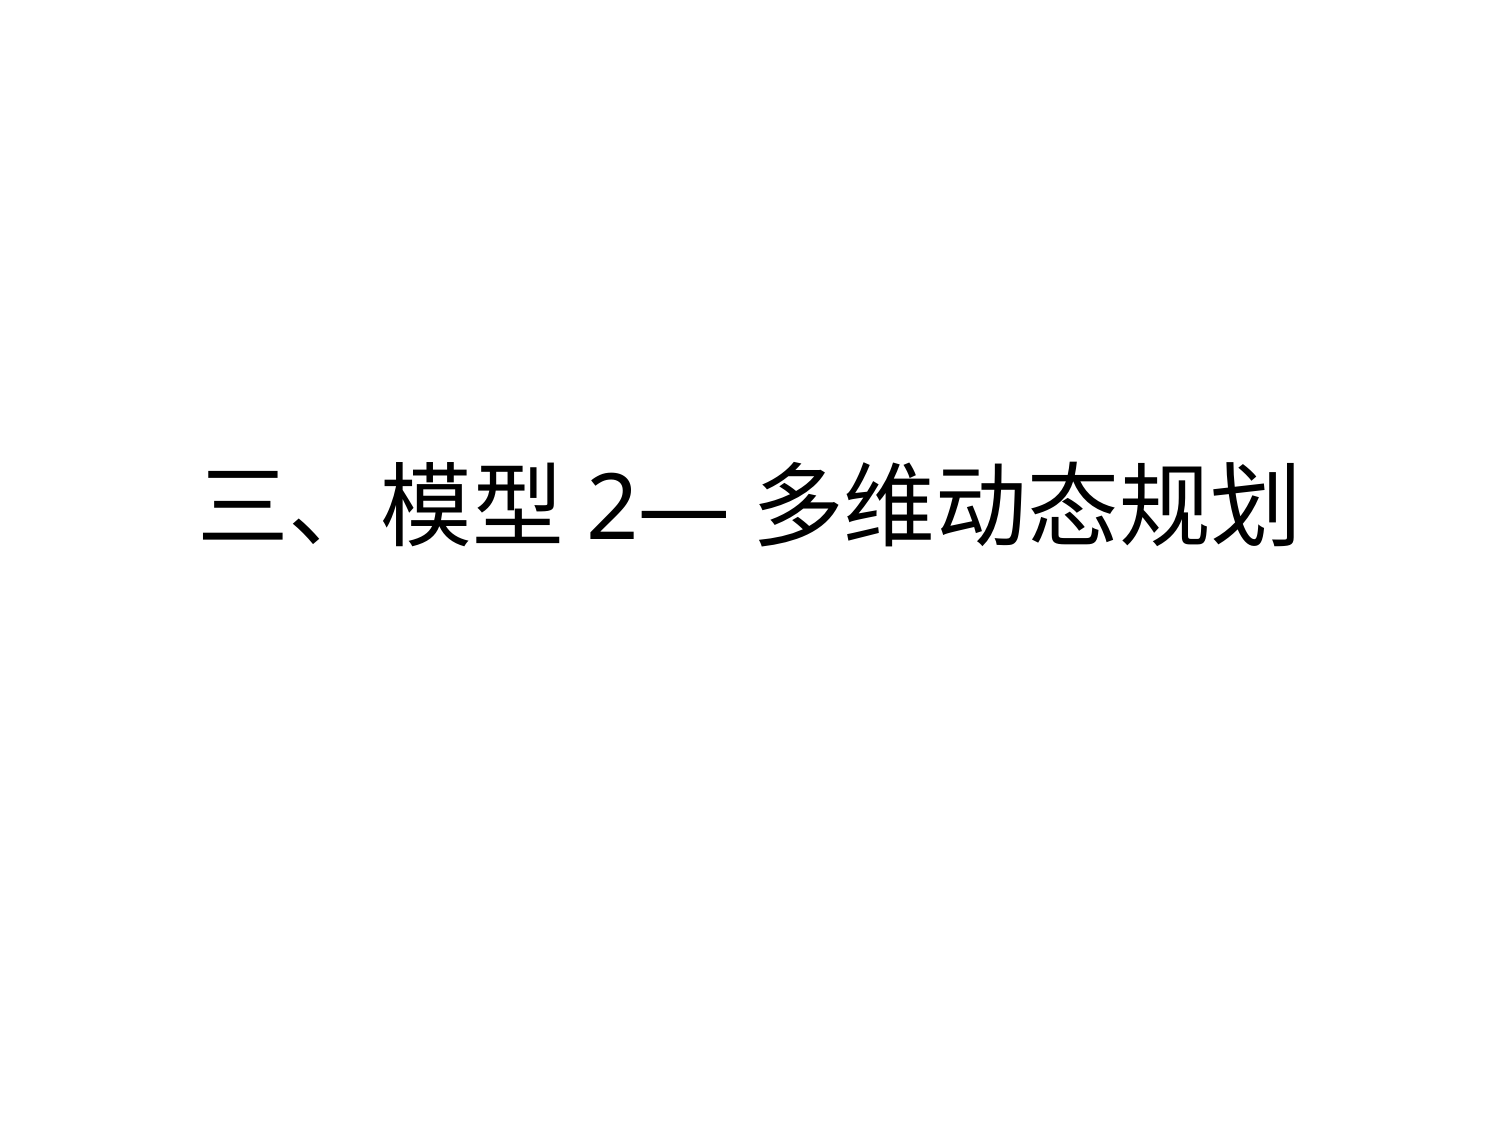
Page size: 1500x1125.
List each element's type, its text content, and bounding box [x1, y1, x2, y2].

title 三、模型2—多维动态规划 [75, 408, 1425, 597]
